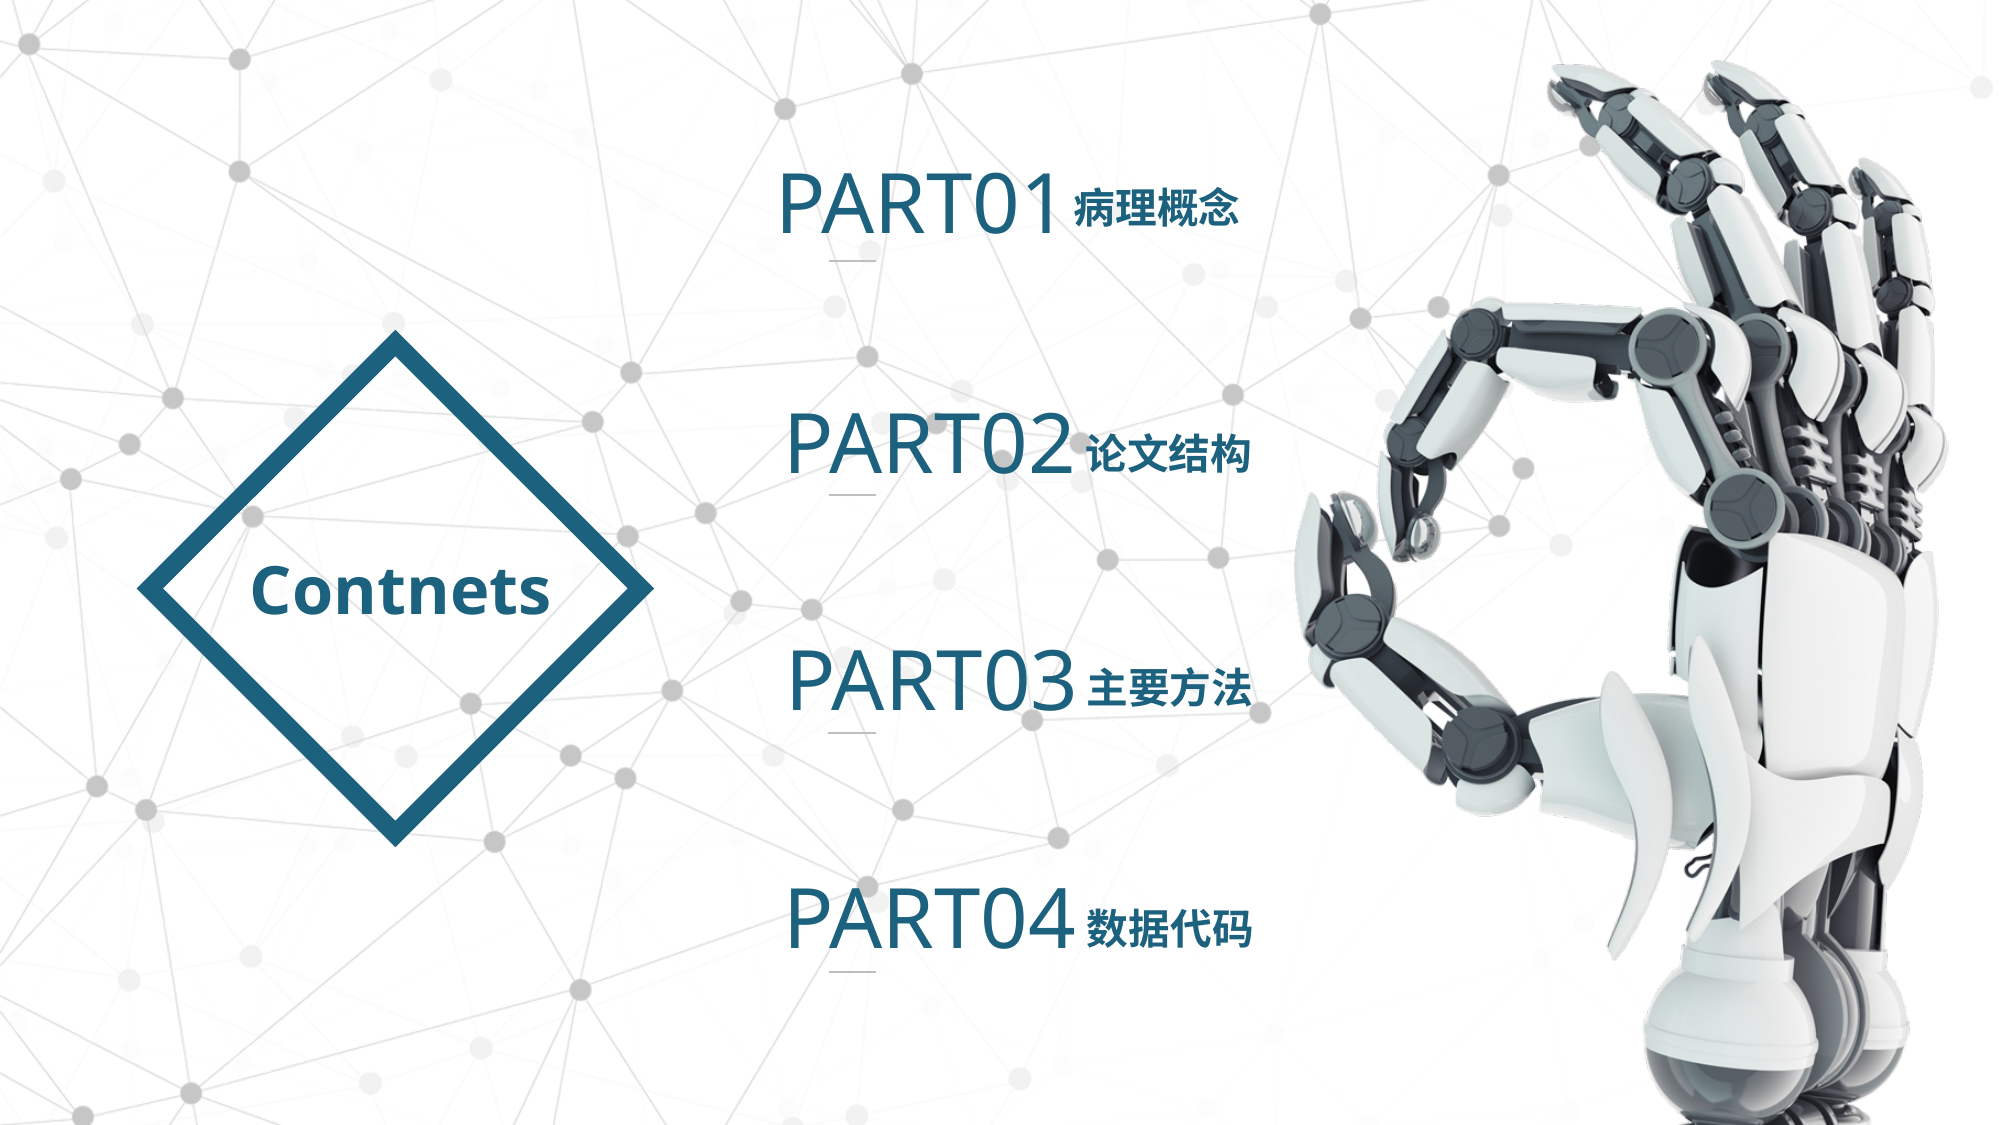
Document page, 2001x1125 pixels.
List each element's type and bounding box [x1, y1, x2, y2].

text_box [813, 858, 1270, 975]
text_box [813, 619, 1270, 736]
text_box [813, 142, 1276, 320]
text_box [813, 383, 1269, 500]
text_box [212, 405, 579, 772]
picture [1108, 59, 2000, 1125]
